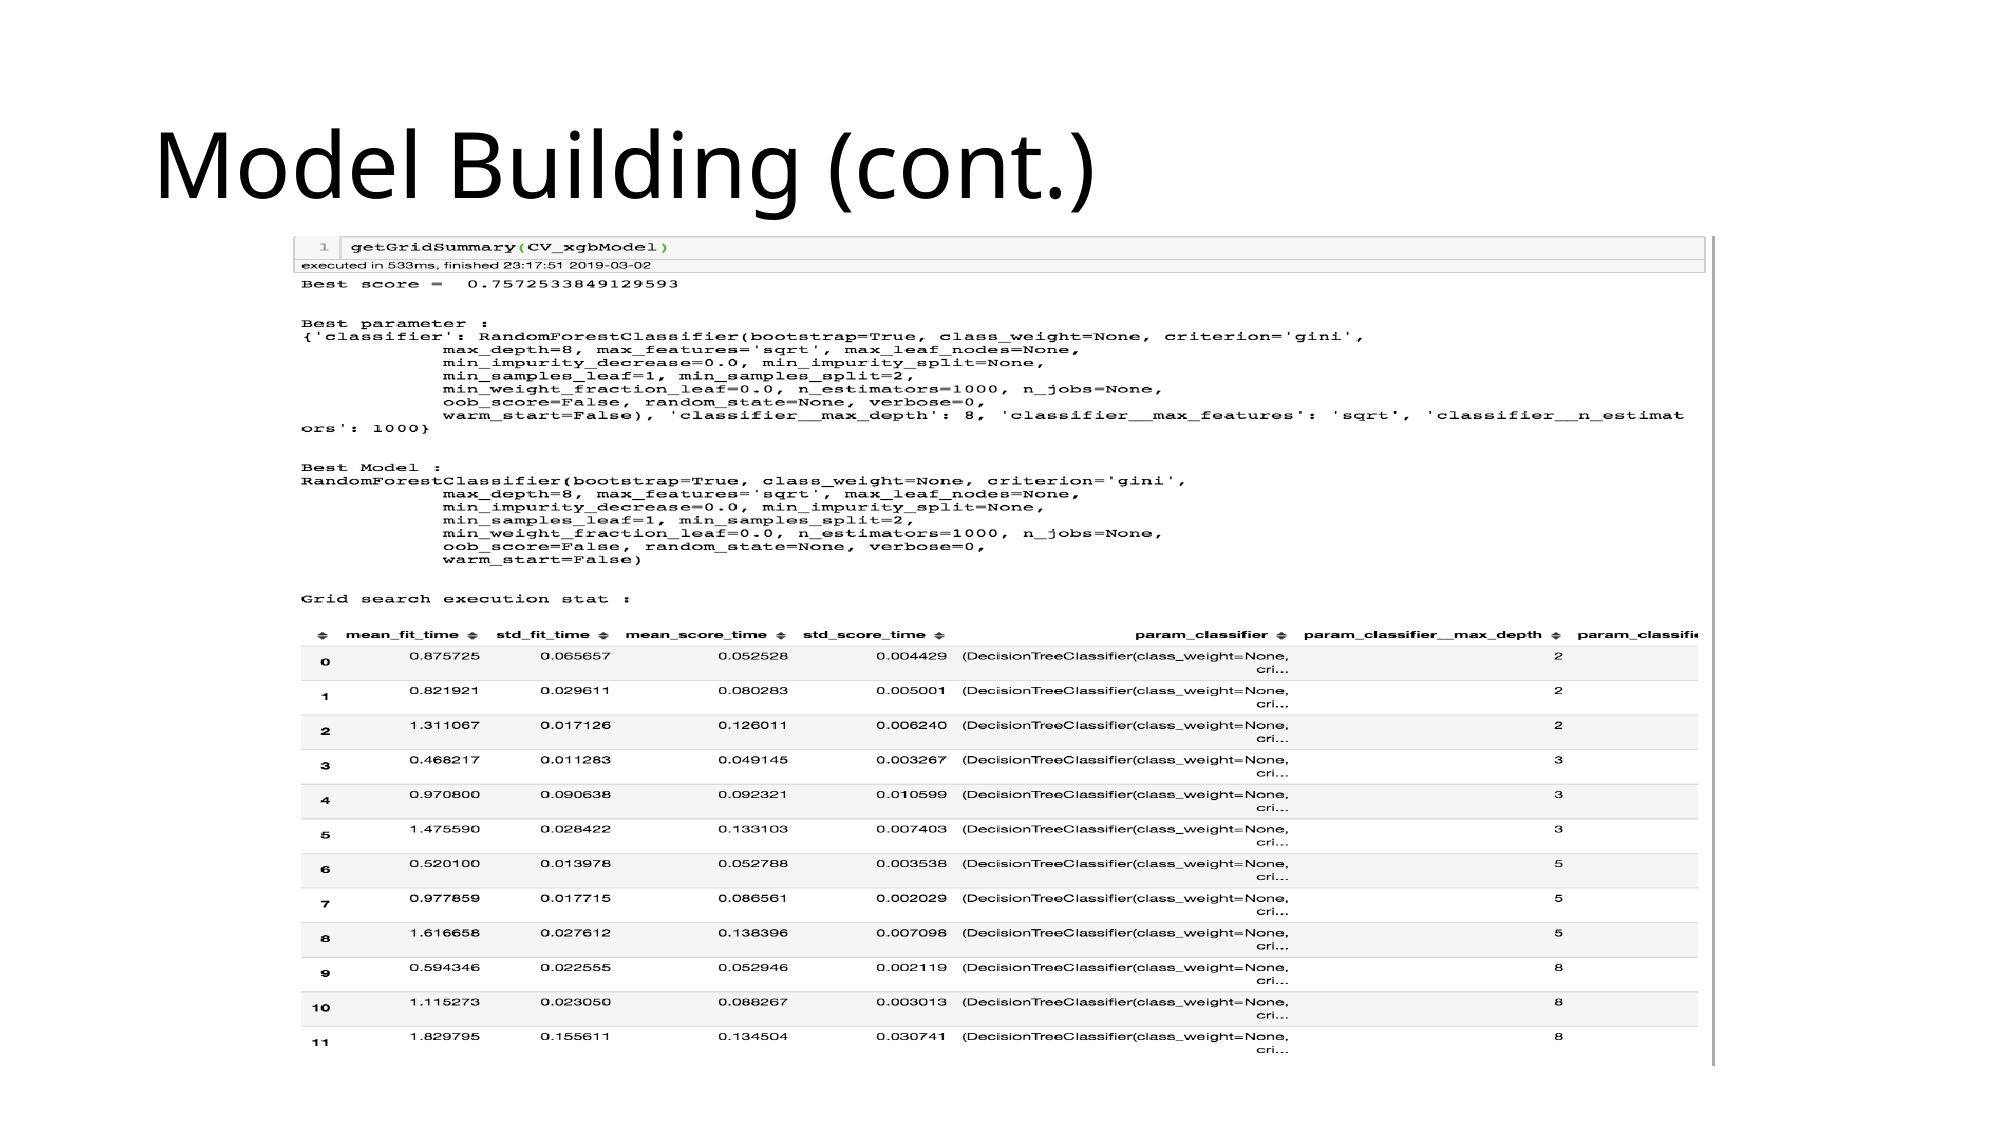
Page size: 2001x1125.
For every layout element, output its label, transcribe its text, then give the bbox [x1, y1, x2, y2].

title Model Building (cont.) [137, 59, 1863, 278]
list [285, 236, 1715, 1066]
